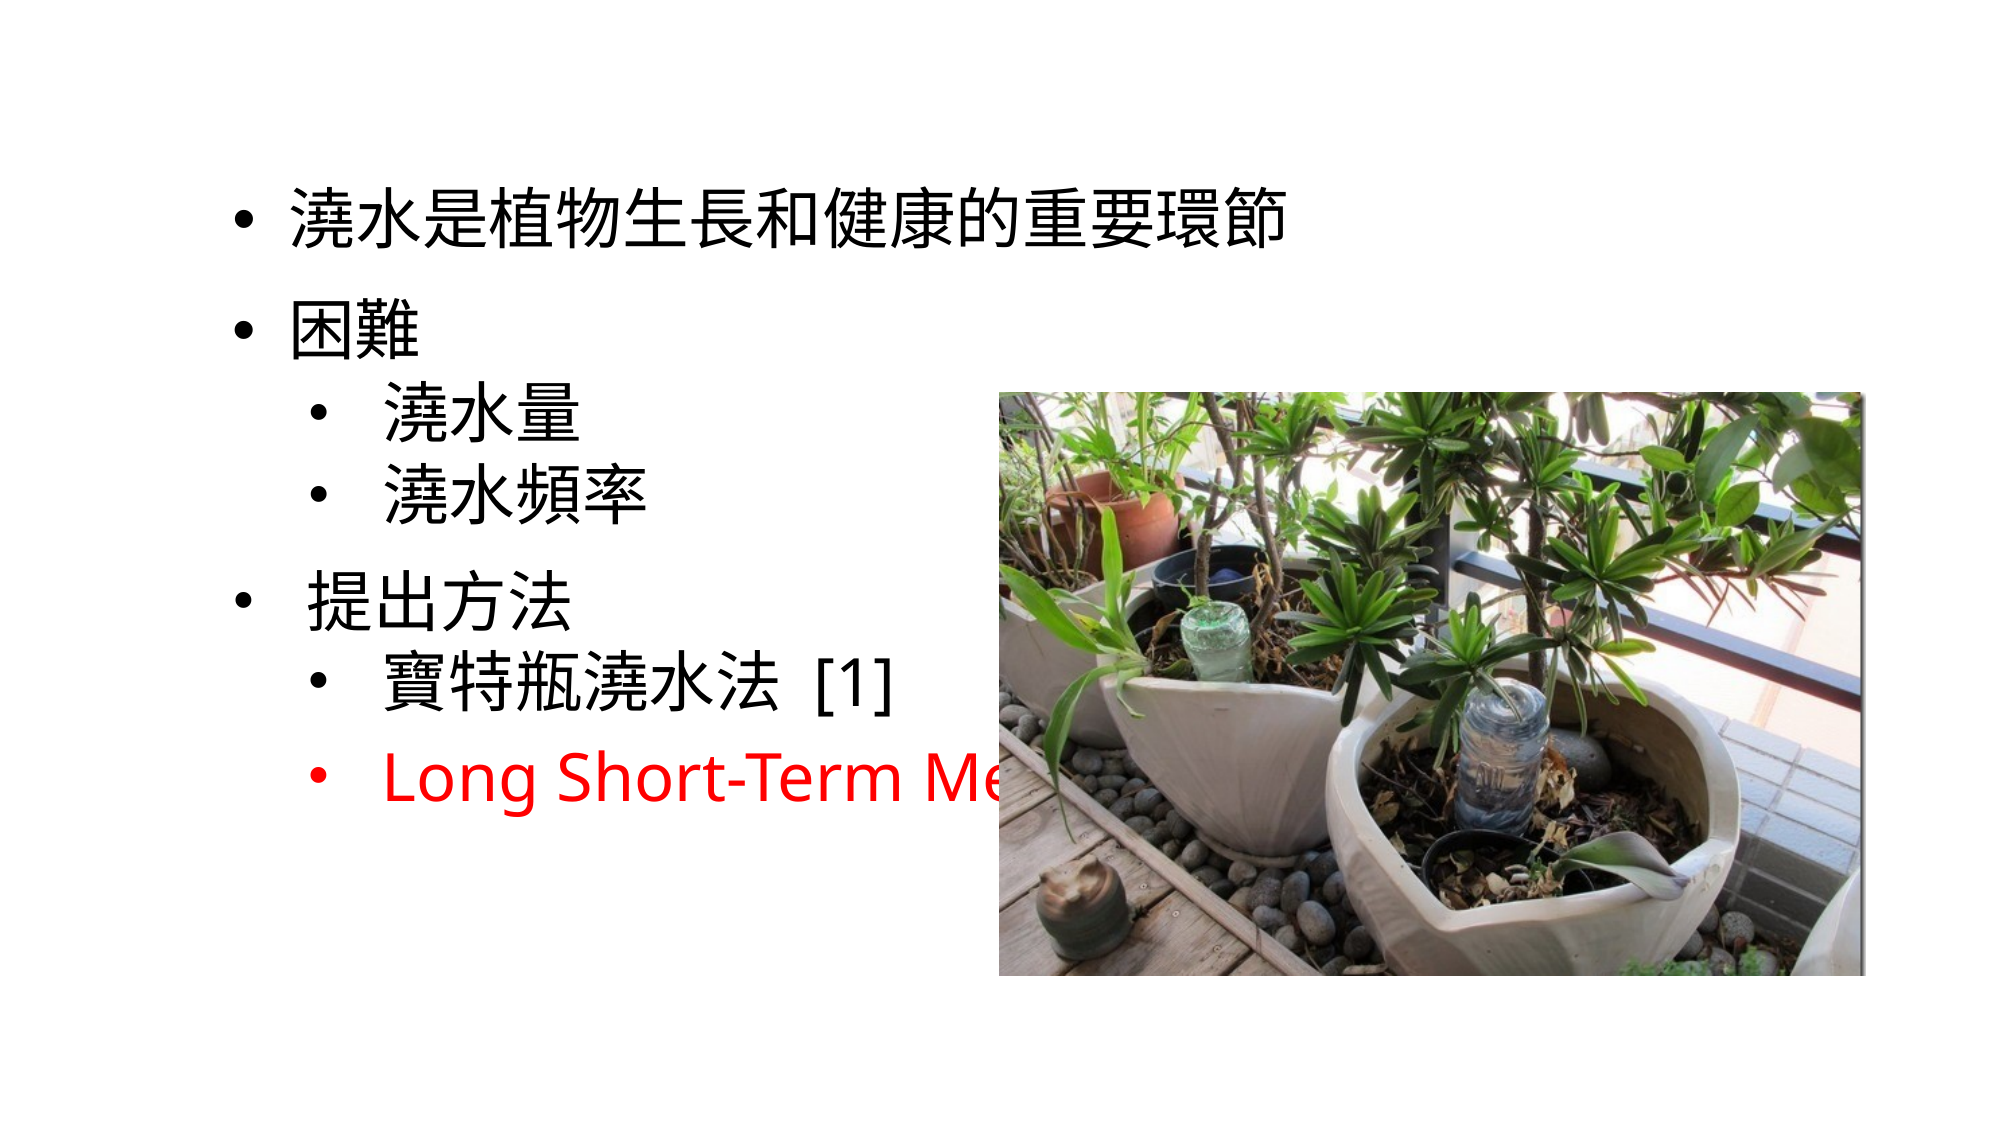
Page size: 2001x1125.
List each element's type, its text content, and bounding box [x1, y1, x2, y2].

text_box 提出方法 寶特瓶澆水法 [1] [217, 552, 999, 727]
text_box 困難 澆水量 澆水頻率 [217, 289, 1718, 552]
text_box Long Short-Term Memory (LSTM) [2] [217, 727, 999, 822]
picture [999, 392, 1866, 976]
subtitle 澆水是植物生長和健康的重要環節 [217, 178, 1718, 289]
